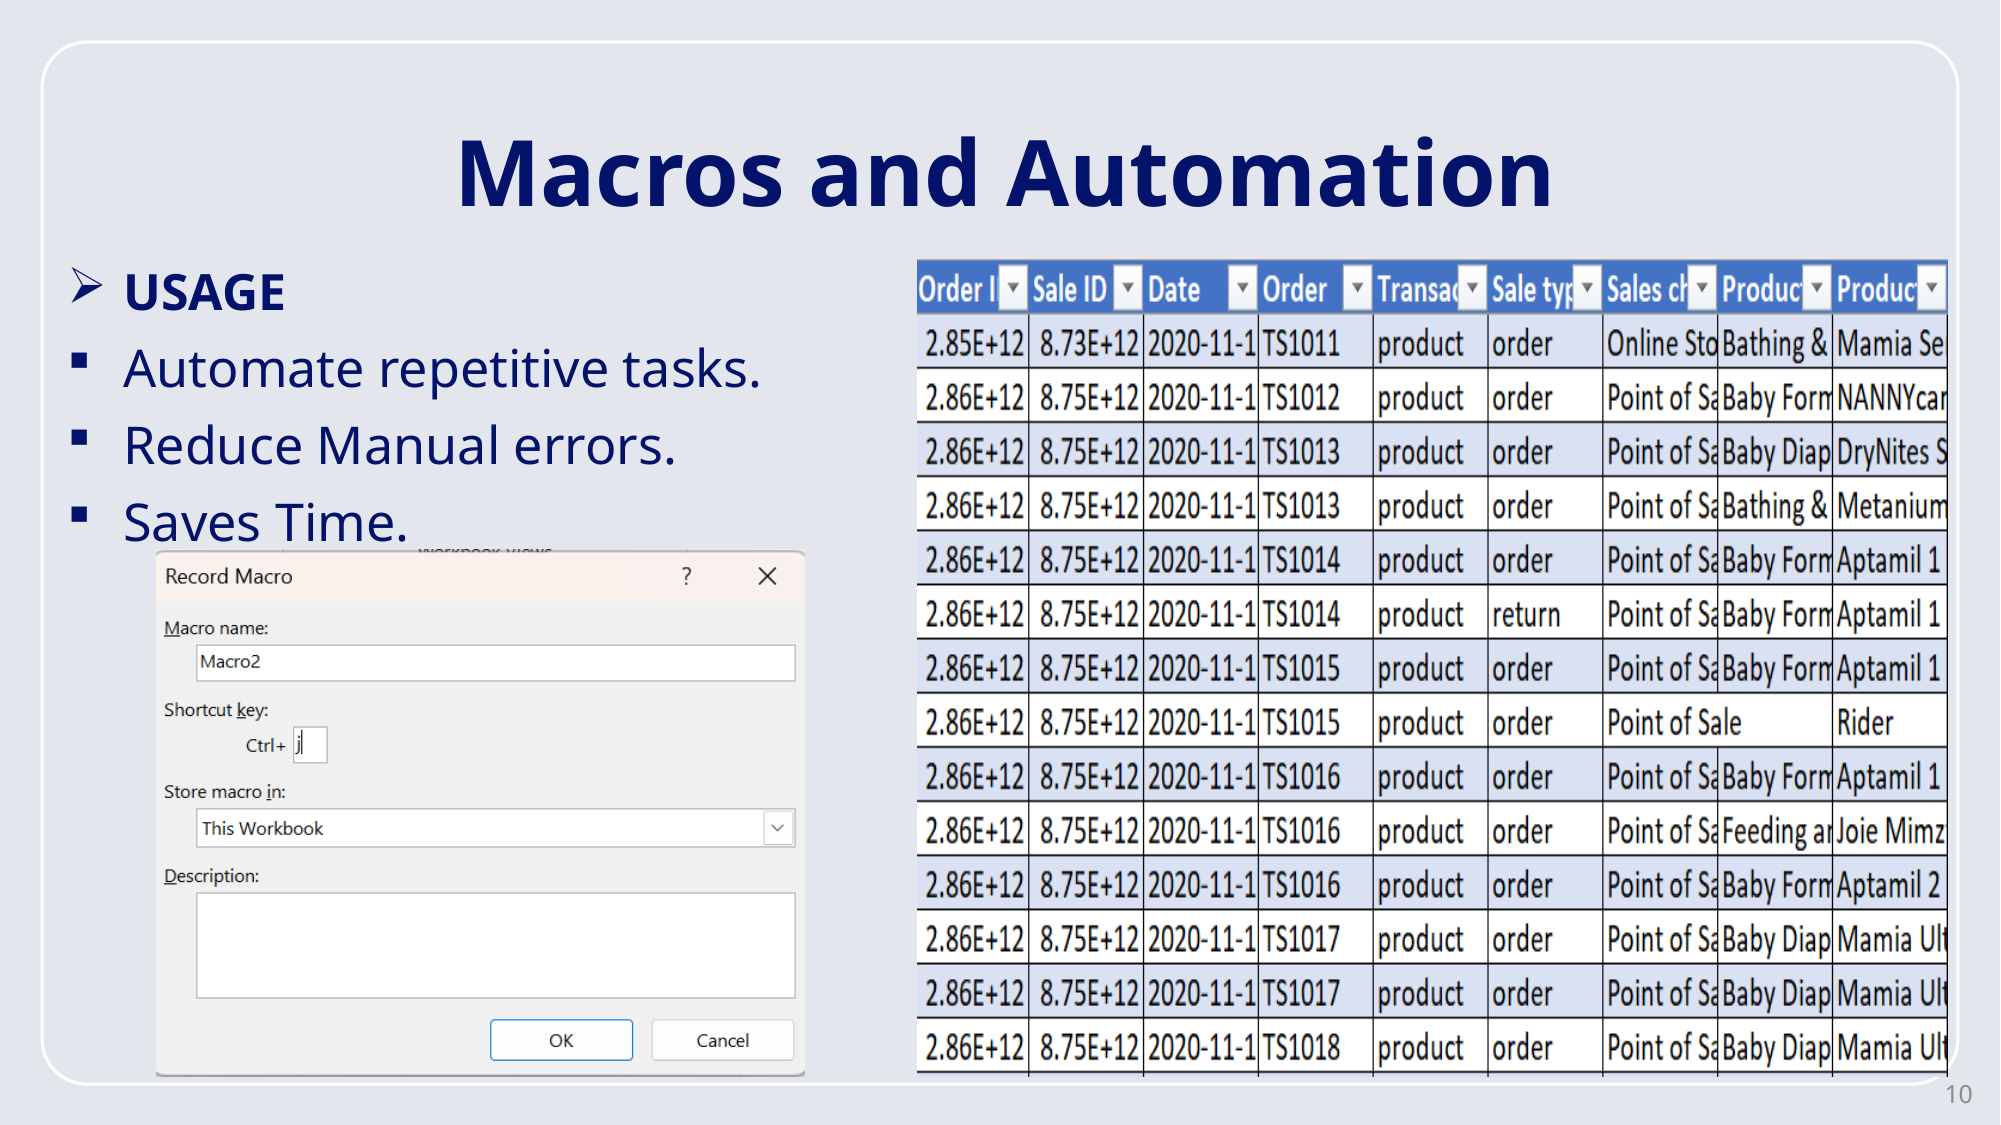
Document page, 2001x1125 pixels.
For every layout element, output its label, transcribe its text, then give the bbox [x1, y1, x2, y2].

picture [917, 259, 1948, 1077]
picture [156, 549, 805, 1077]
slide_number 10 [1538, 1076, 1988, 1115]
list USAGE Automate repetitive tasks. Reduce Manual errors. Saves Time. [52, 259, 917, 1077]
title Macros and Automation [52, 60, 1959, 234]
